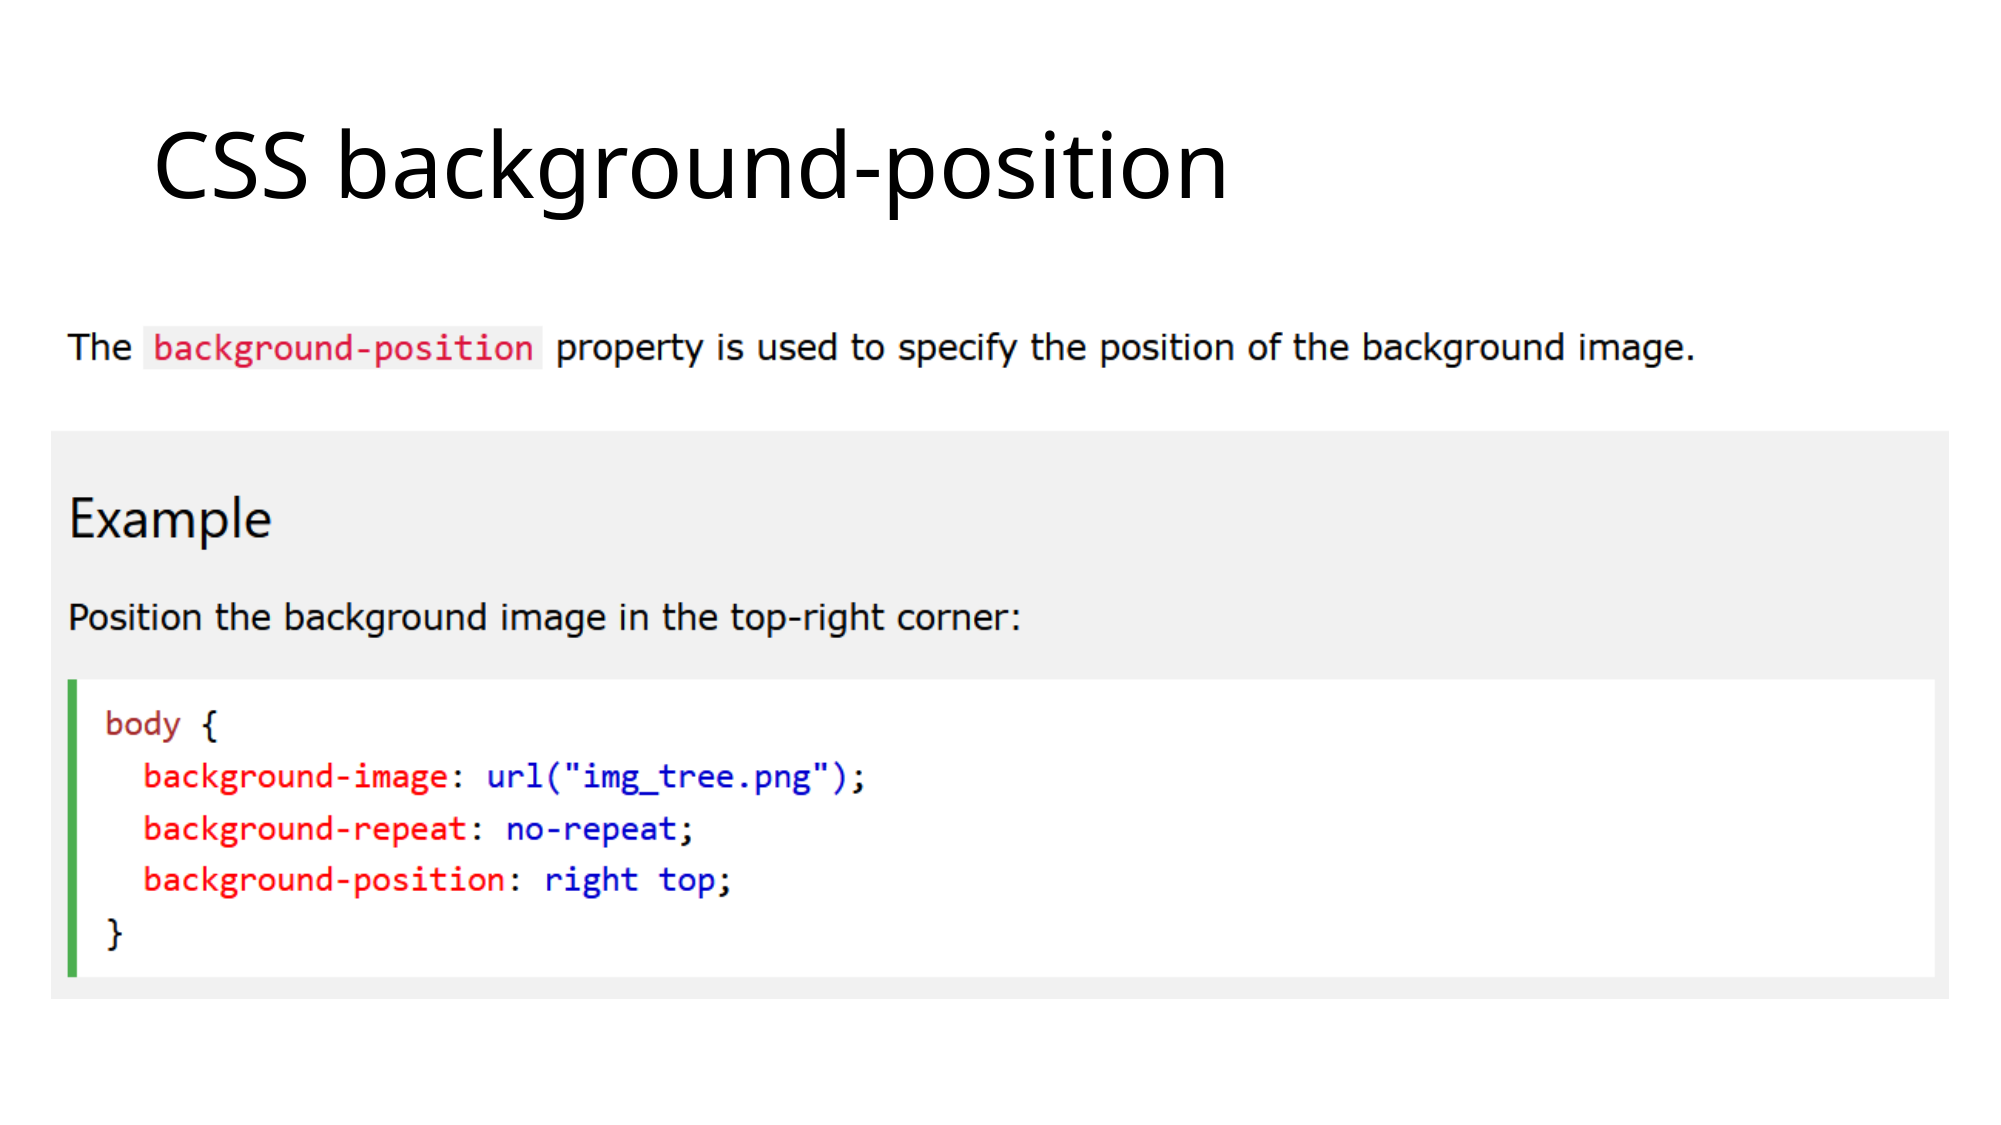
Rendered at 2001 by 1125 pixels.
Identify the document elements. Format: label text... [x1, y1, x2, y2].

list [51, 314, 1949, 999]
title CSS background-position [137, 59, 1863, 278]
